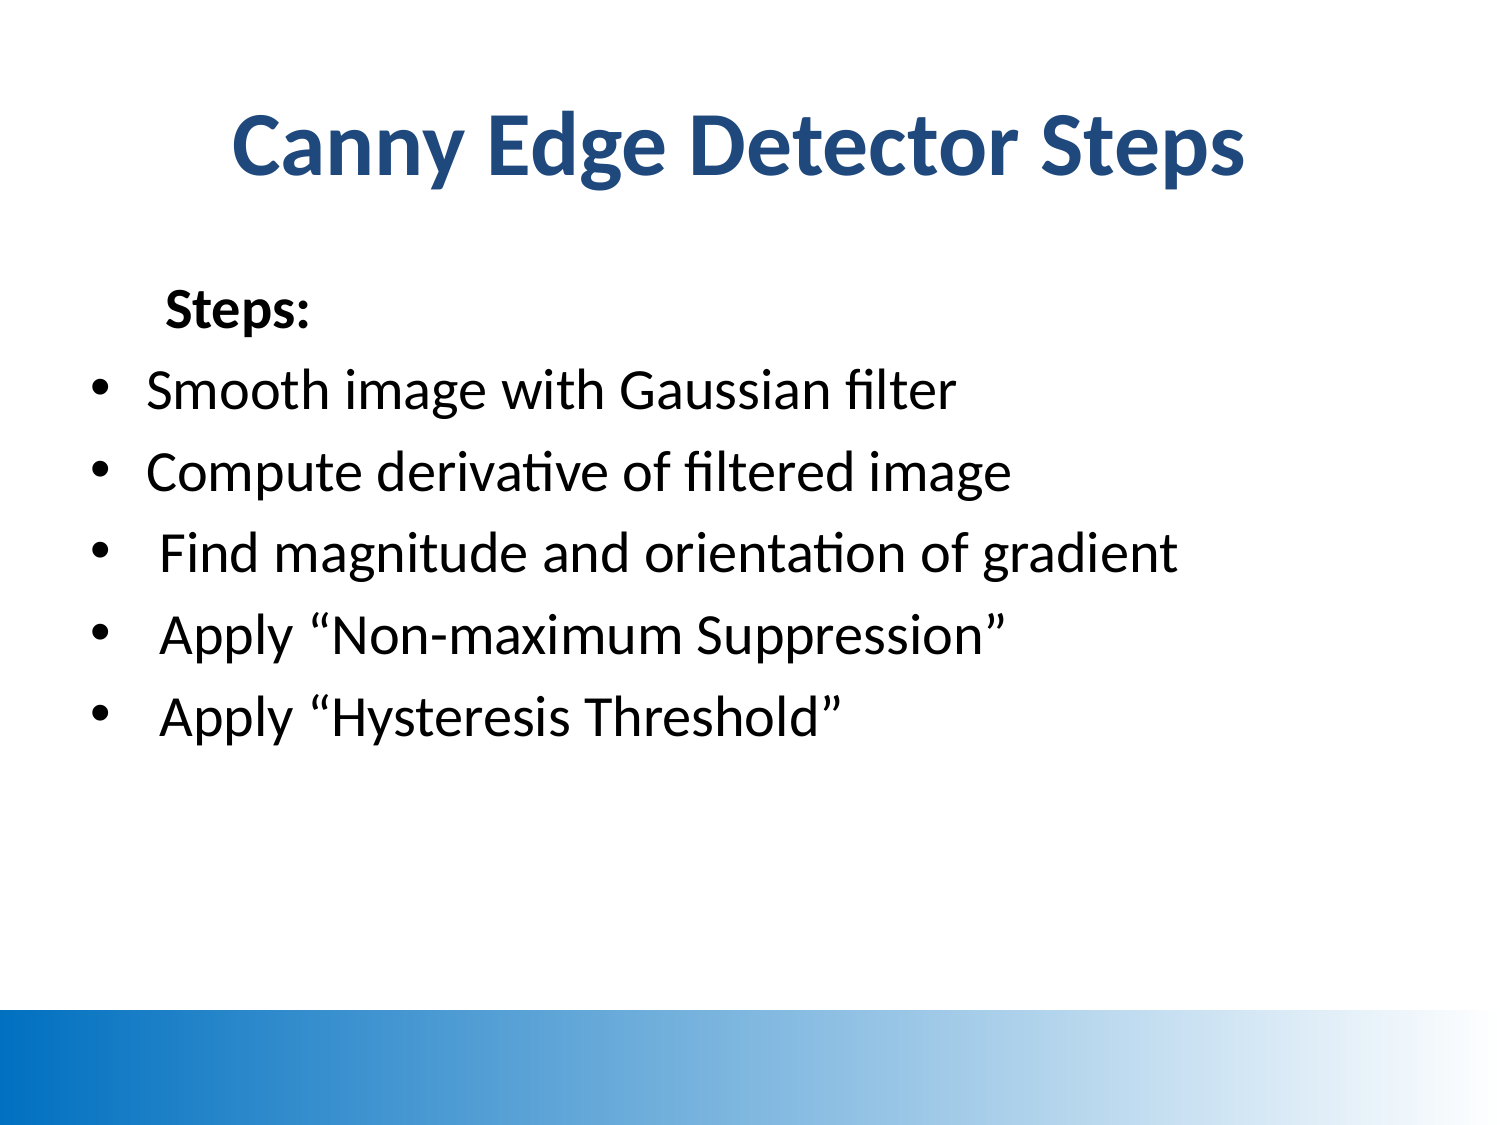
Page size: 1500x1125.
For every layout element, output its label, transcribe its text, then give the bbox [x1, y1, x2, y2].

list Steps: Smooth image with Gaussian filter Compute derivative of filtered image Find magnitude and orientation of gradient Apply “Non-maximum Suppression” Apply “Hysteresis Threshold” [75, 262, 1425, 1005]
slide_number 51 [1074, 1042, 1425, 1103]
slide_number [75, 1042, 425, 1103]
text_box [0, 1008, 1500, 1125]
title Canny Edge Detector Steps [75, 45, 1425, 233]
